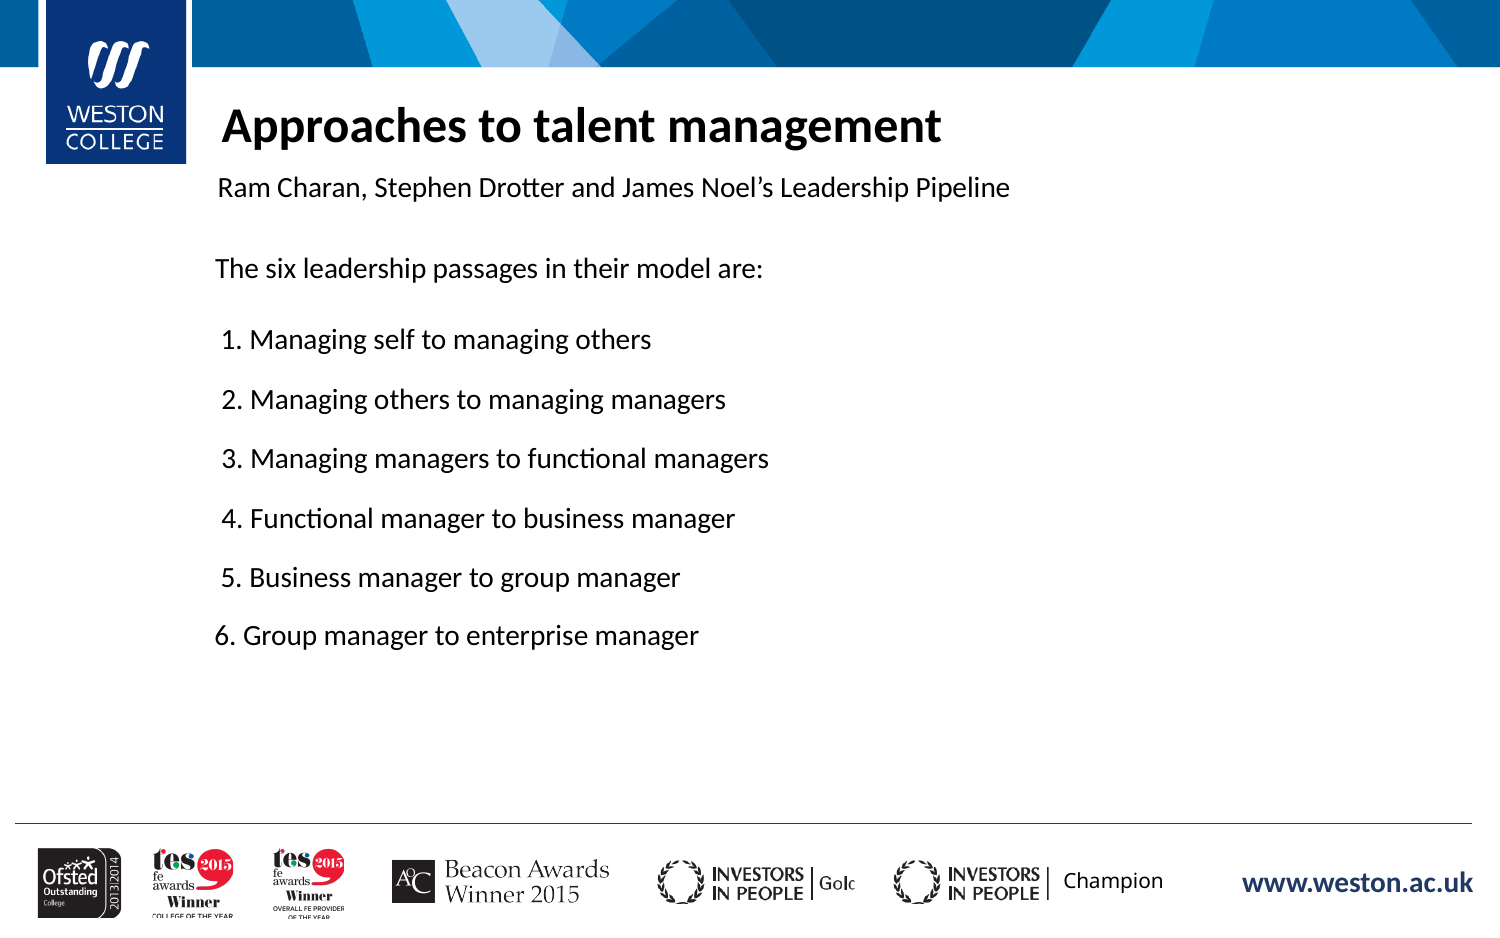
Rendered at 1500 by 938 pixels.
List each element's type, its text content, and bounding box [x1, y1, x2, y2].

text_box 1. Managing self to managing others [205, 312, 668, 363]
text_box 2. Managing others to managing managers [206, 372, 742, 423]
picture [1196, 0, 1500, 68]
picture [447, 0, 1109, 68]
picture [0, 0, 38, 68]
picture [192, 0, 372, 68]
text_box 5. Business manager to group manager [205, 550, 697, 601]
text_box 3. Managing managers to functional managers [206, 431, 785, 482]
picture [392, 859, 609, 903]
text_box Approaches to talent management [206, 84, 958, 160]
text_box The six leadership passages in their model are: [200, 242, 780, 292]
text_box 4. Functional manager to business manager [206, 491, 752, 542]
text_box 6. Group manager to enterprise manager [199, 608, 715, 659]
text_box Ram Charan, Stephen Drotter and James Noel’s Leadership Pipeline [202, 160, 1249, 211]
